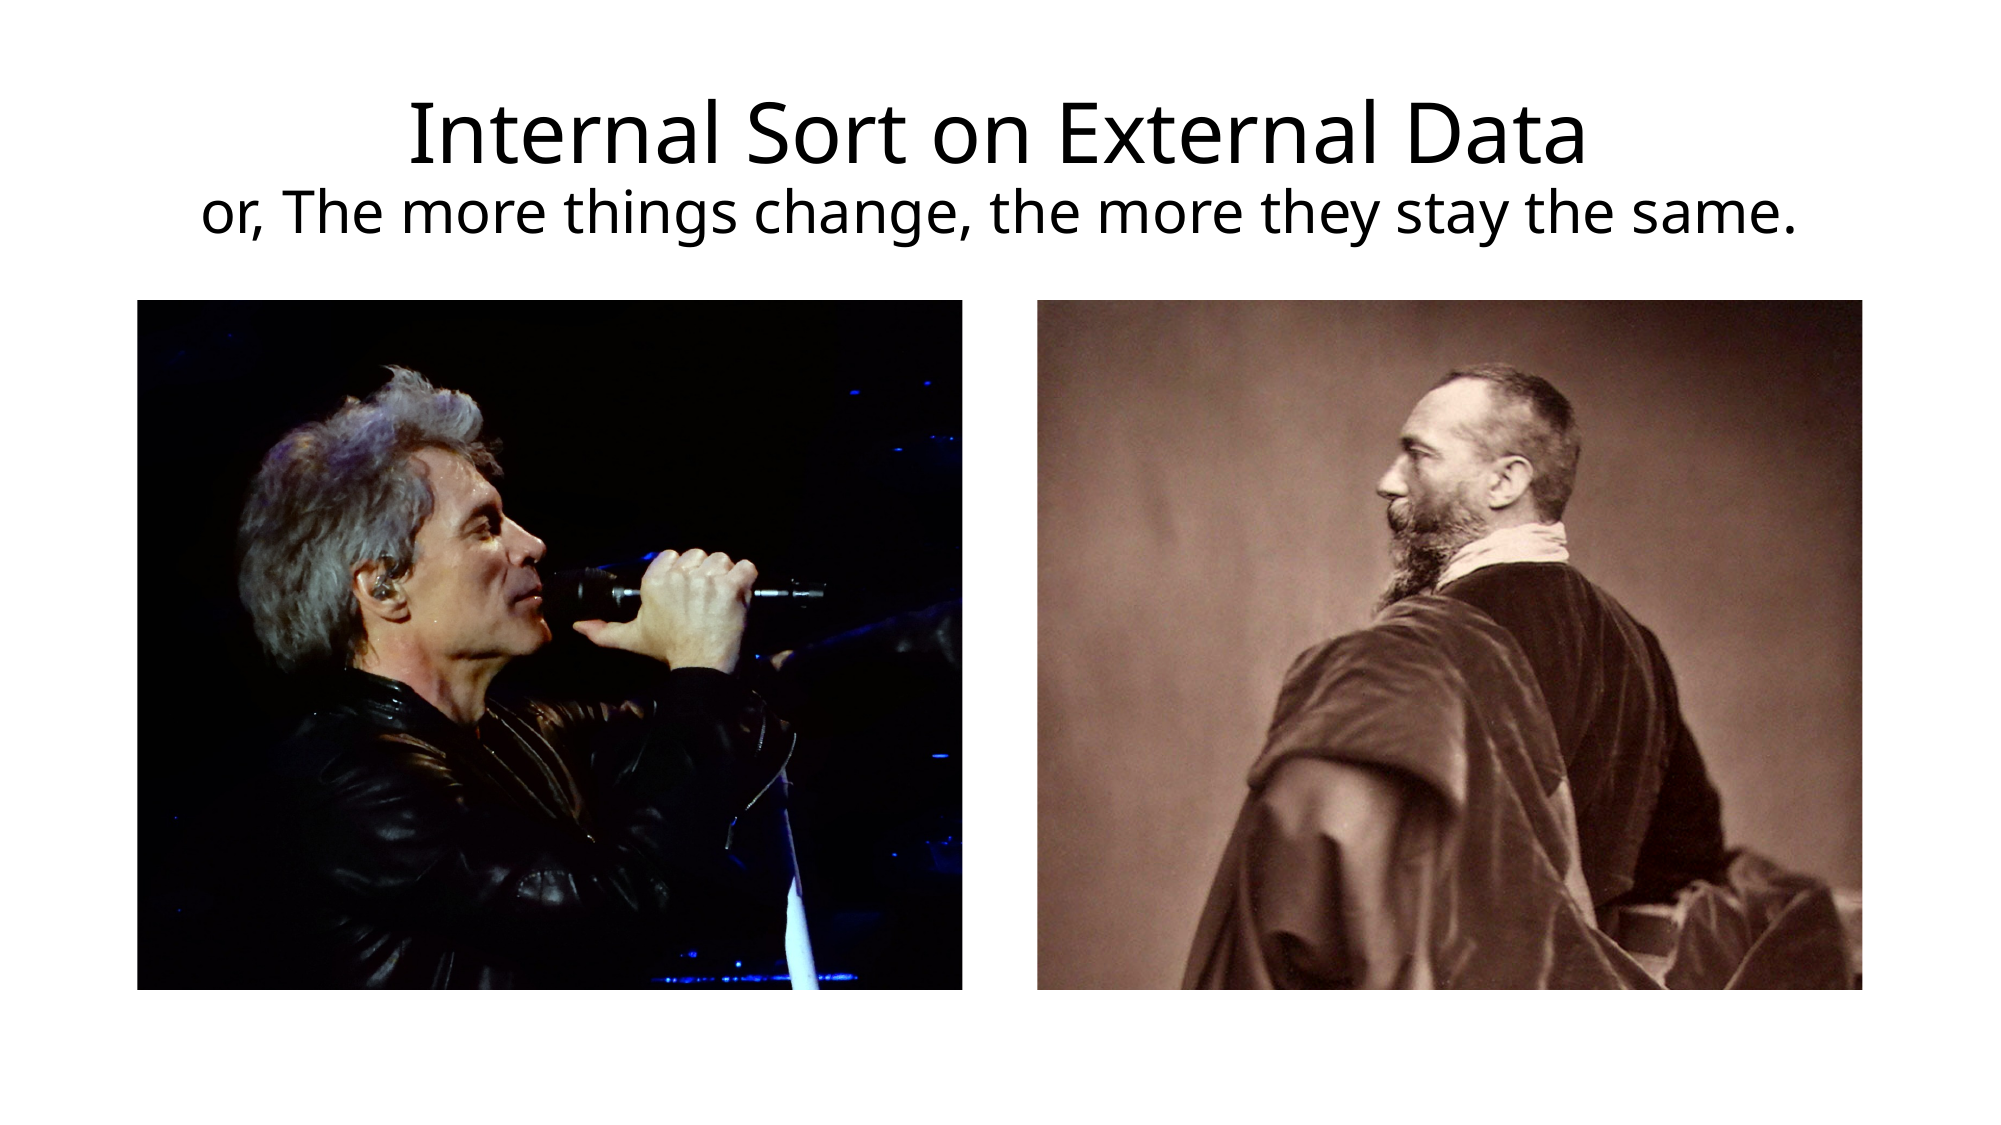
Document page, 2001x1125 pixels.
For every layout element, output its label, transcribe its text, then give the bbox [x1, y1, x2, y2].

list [1036, 299, 1863, 991]
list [136, 299, 963, 991]
title Internal Sort on External Data or, The more things change, the more they stay the same. [137, 59, 1863, 278]
